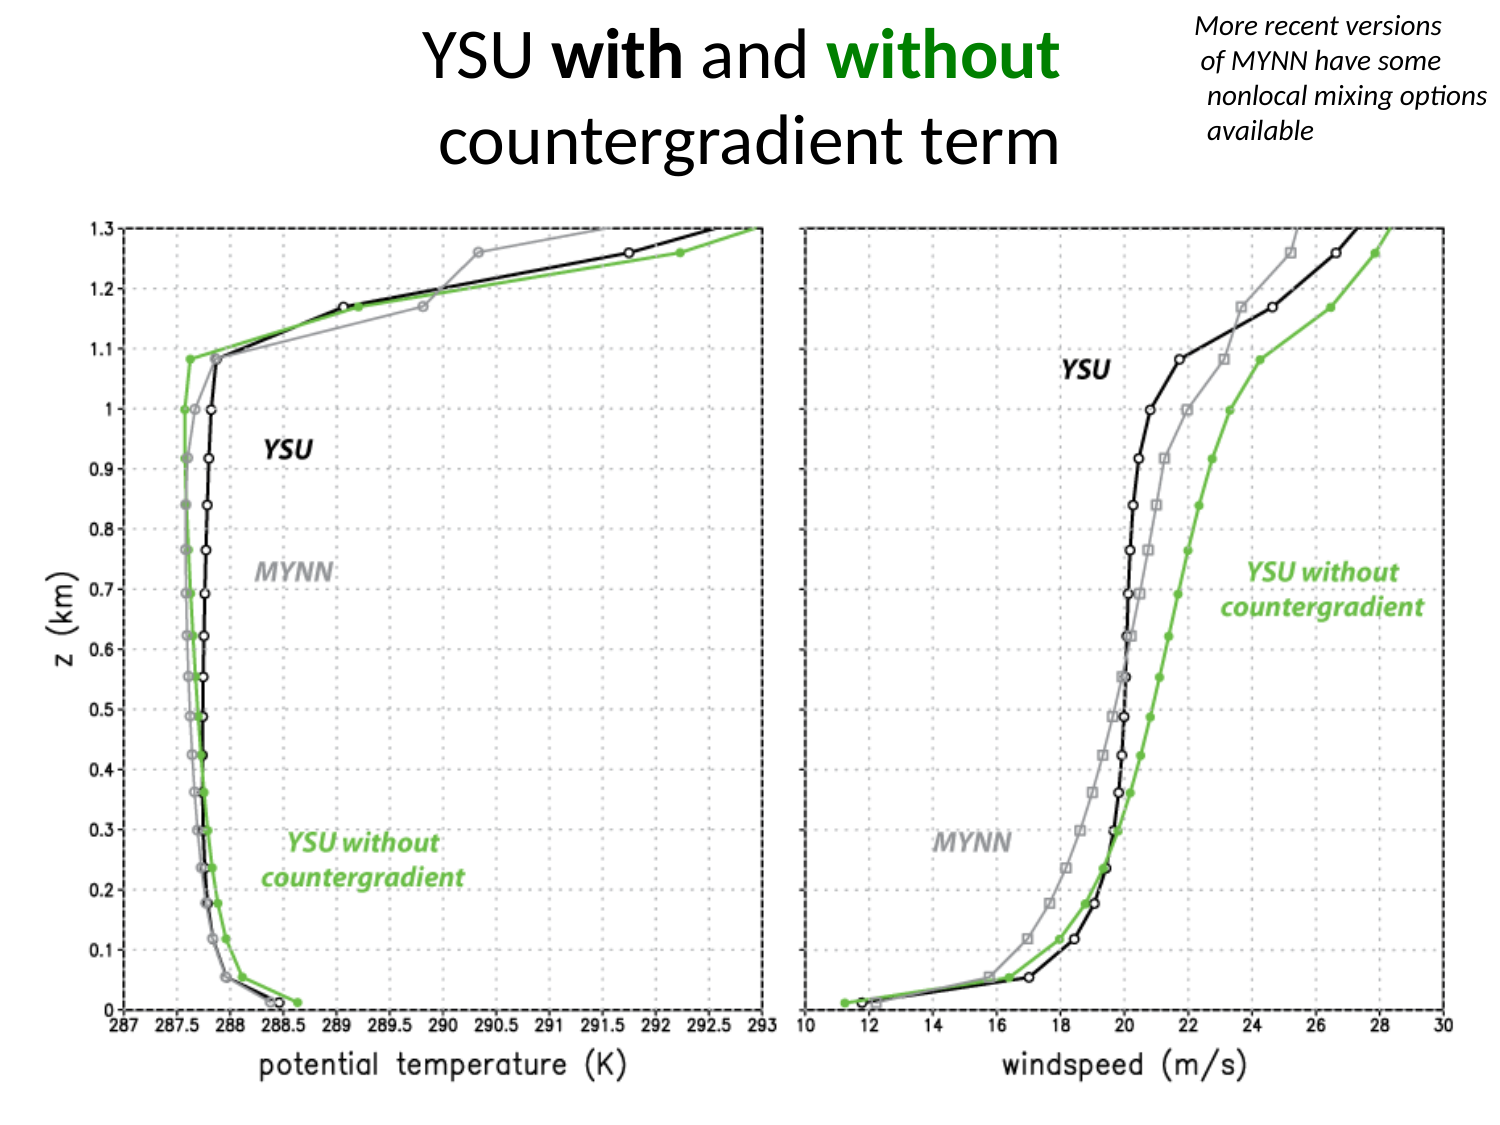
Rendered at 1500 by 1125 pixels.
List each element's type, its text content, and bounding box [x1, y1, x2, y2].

title YSU with and without countergradient term [75, 0, 1425, 170]
text_box More recent versions of MYNN have some nonlocal mixing options available [1179, 0, 1500, 154]
picture [1, 171, 1500, 1125]
